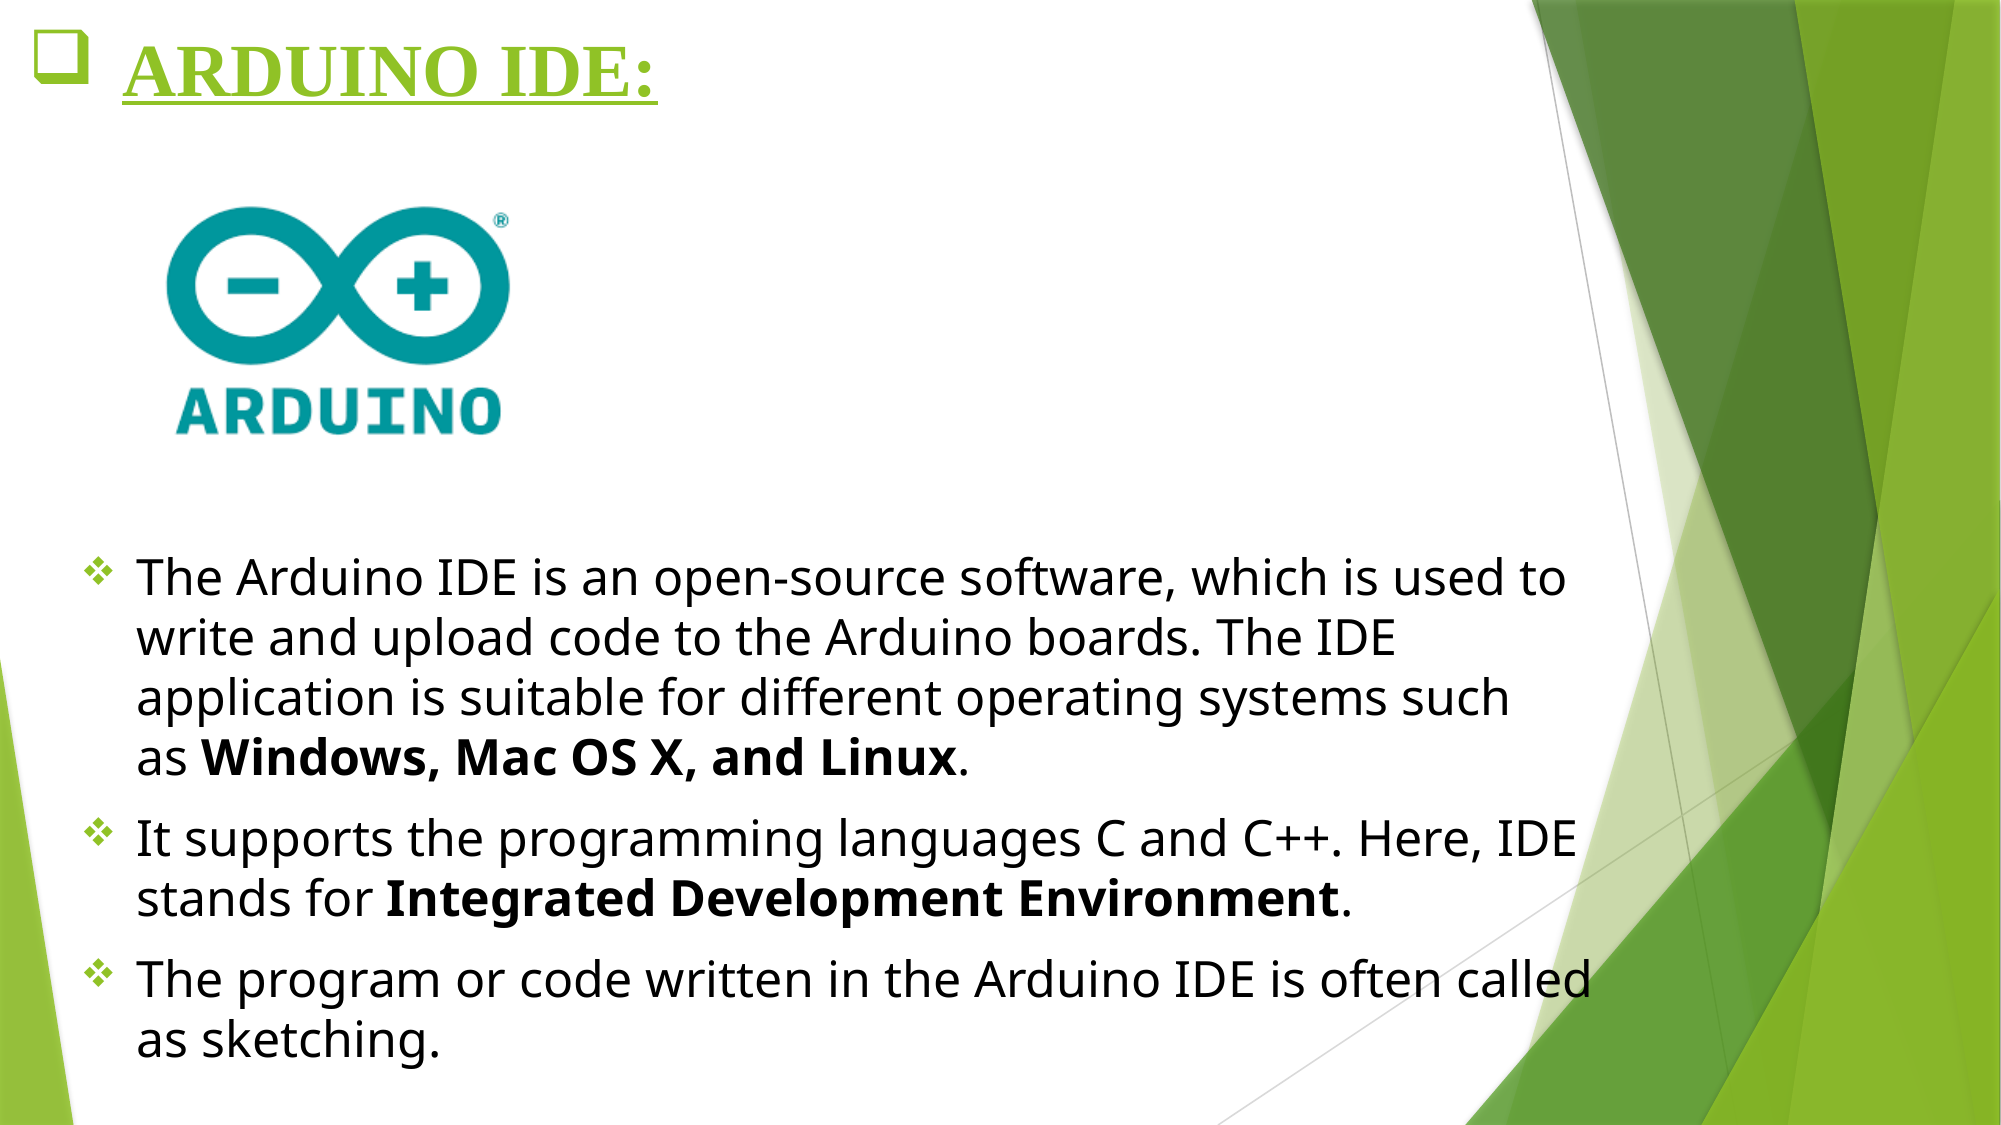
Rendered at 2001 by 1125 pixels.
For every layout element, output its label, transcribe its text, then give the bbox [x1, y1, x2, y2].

picture [136, 175, 544, 469]
list The Arduino IDE is an open-source software, which is used to write and upload code to the Arduino boards. The IDE application is suitable for different operating systems such as Windows, Mac OS X, and Linux. It supports the programming languages C and C++. Here, IDE stands for Integrated Development Environment. The program or code written in the Arduino IDE is often called as sketching. [65, 538, 1664, 1125]
title ARDUINO IDE: [13, 13, 1676, 253]
